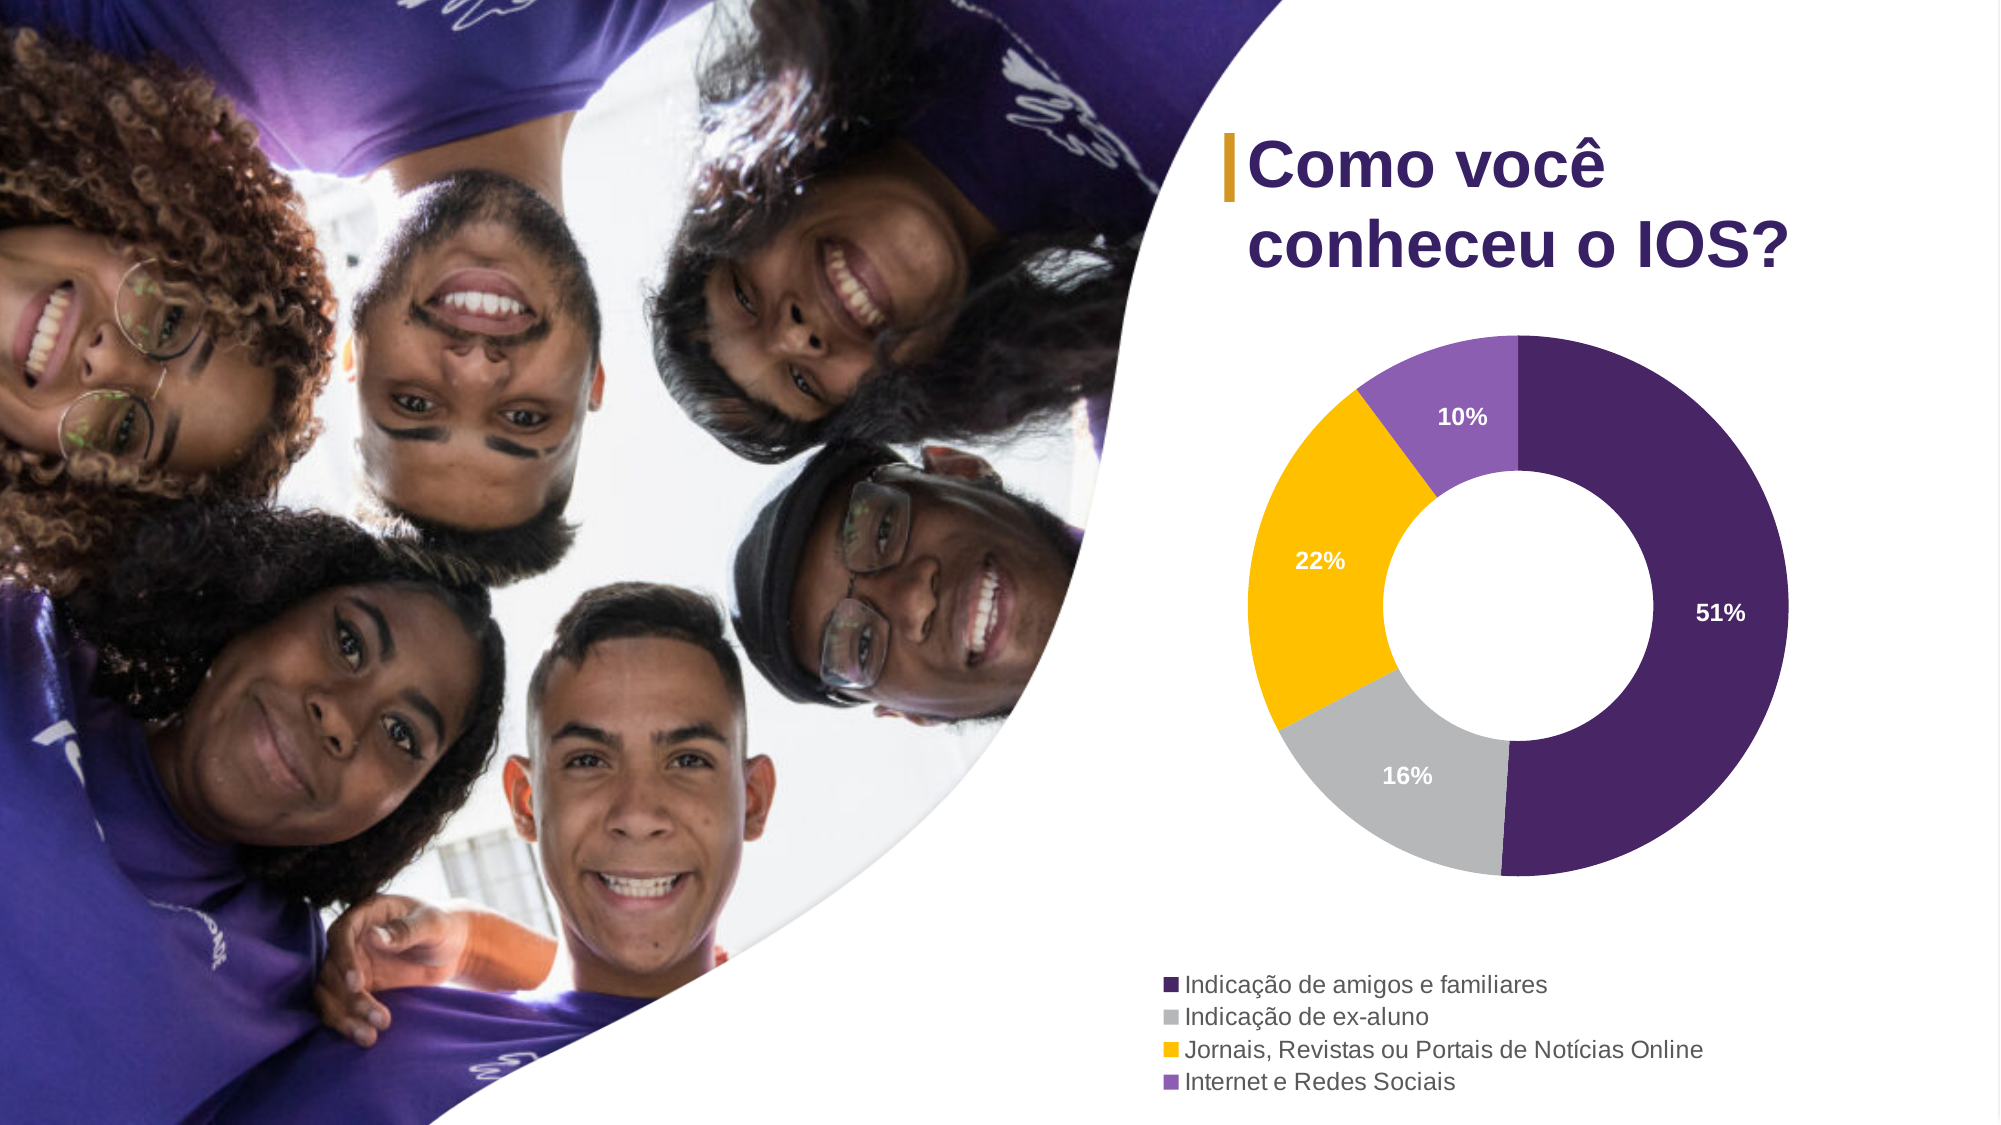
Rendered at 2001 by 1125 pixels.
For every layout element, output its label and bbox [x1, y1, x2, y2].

chart [892, 307, 1977, 1102]
picture [0, 0, 2000, 1125]
